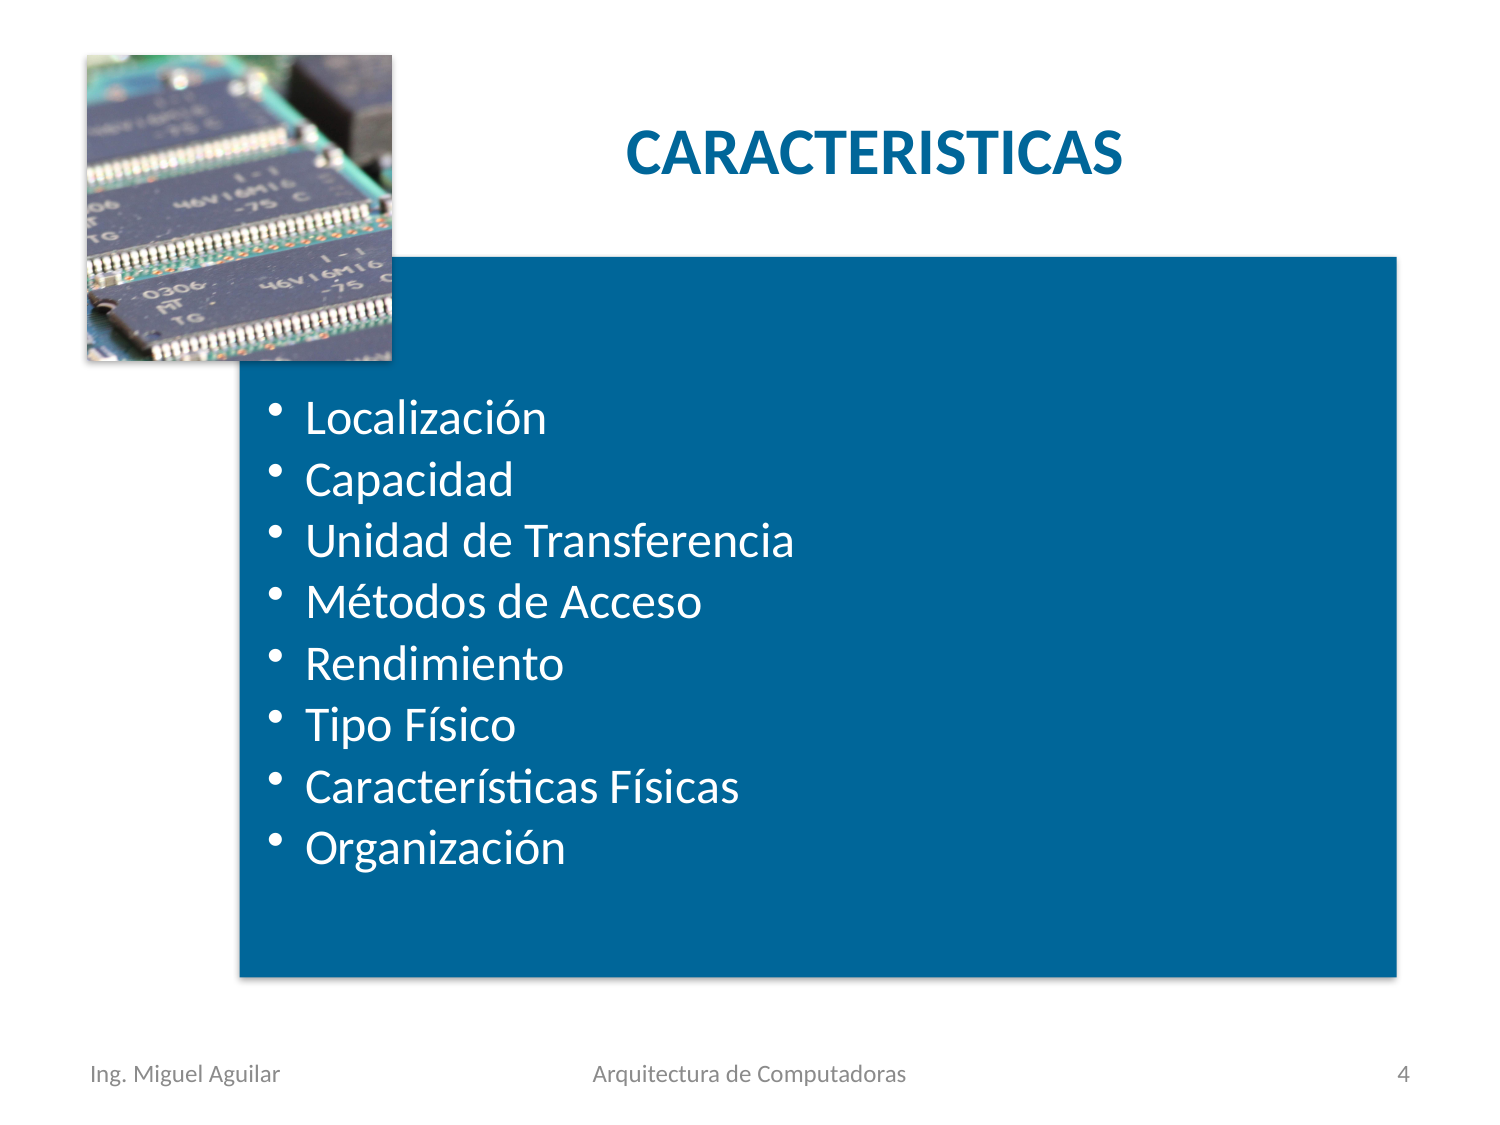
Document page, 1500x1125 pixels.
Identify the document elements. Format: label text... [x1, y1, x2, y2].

slide_number Ing. Miguel Aguilar [75, 1042, 425, 1103]
footer Arquitectura de Computadoras [512, 1042, 988, 1103]
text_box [29, 54, 1454, 979]
slide_number 4 [1074, 1042, 1425, 1103]
